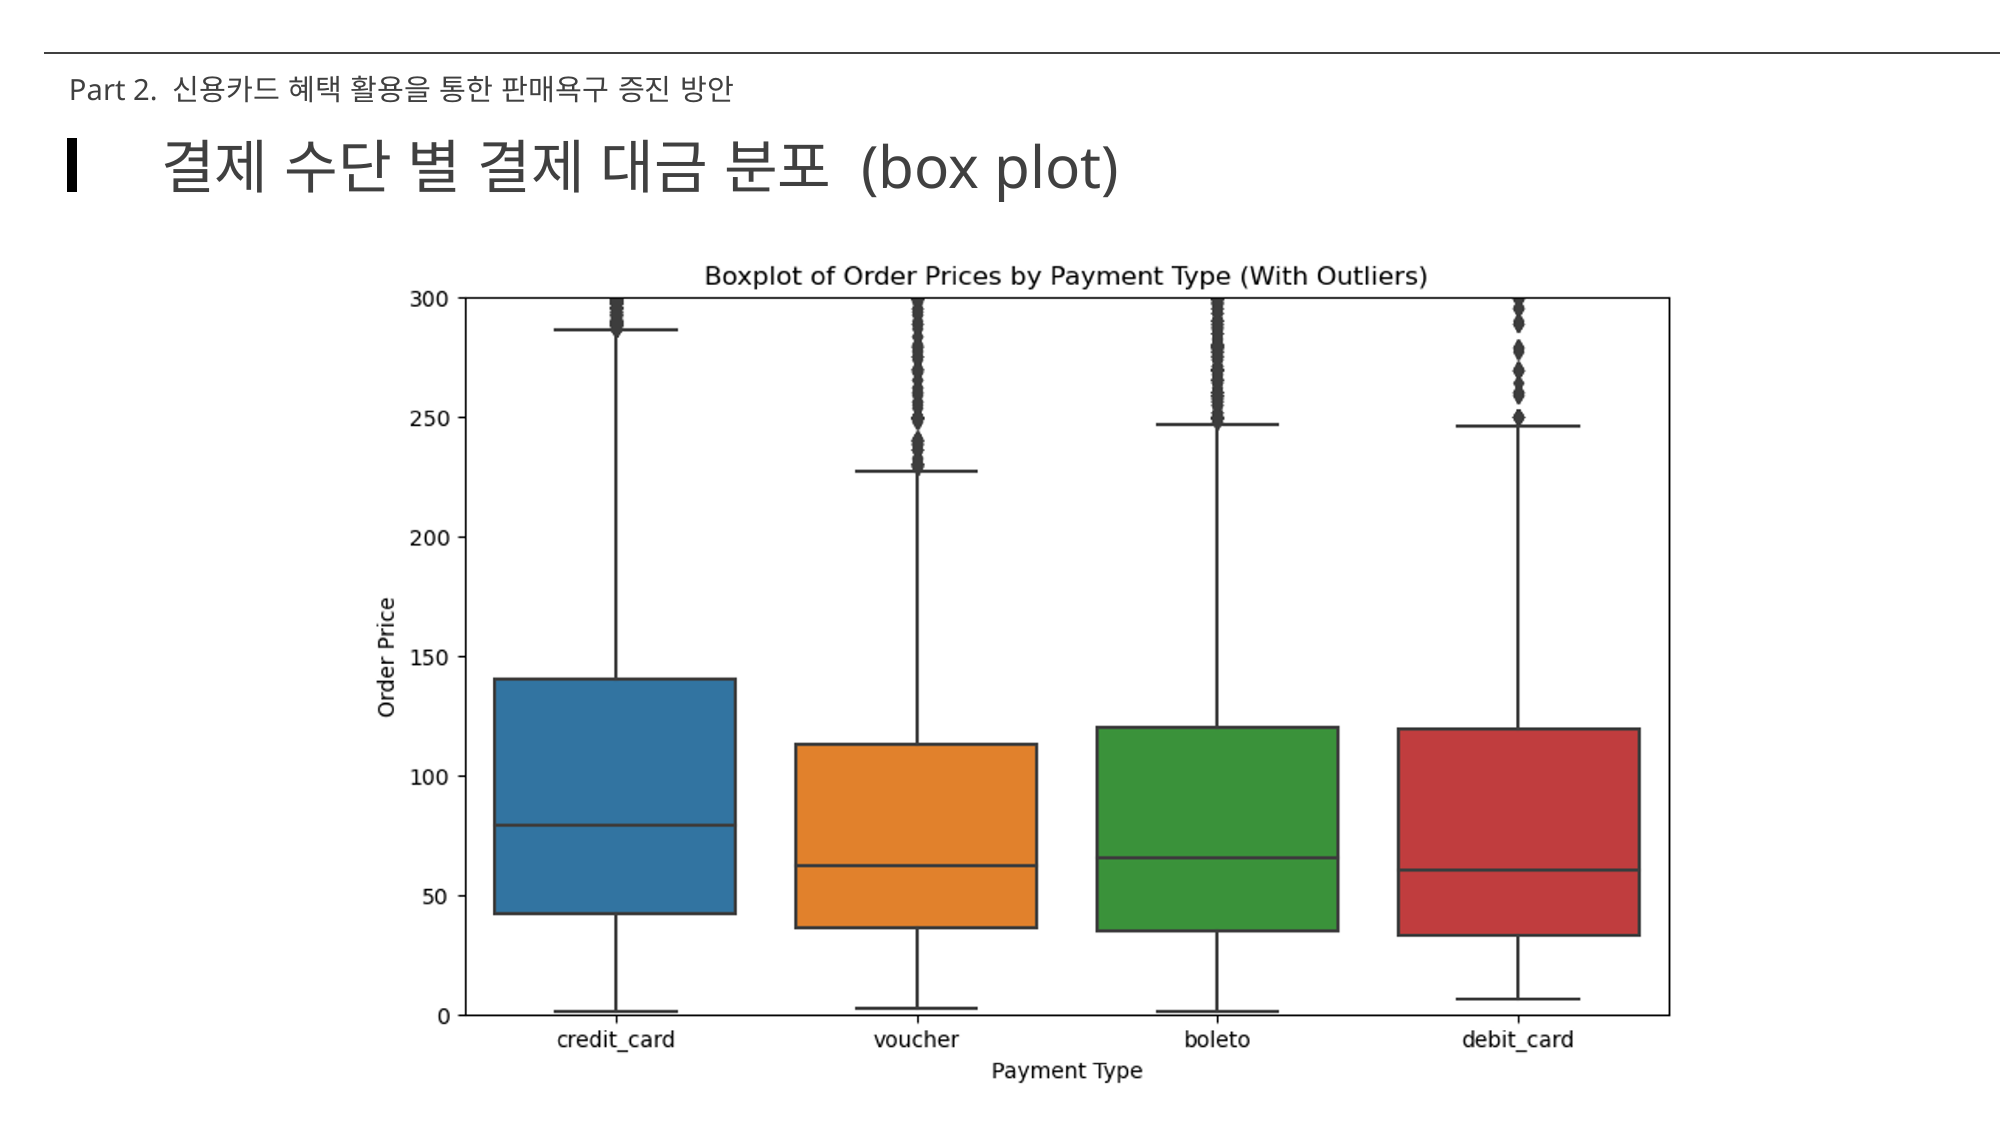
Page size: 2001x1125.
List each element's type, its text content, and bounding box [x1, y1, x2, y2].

picture [362, 250, 1682, 1096]
text_box 결제 수단 별 결제 대금 분포 (box plot) [146, 122, 1134, 208]
text_box Part 2. 신용카드 혜택 활용을 통한 판매욕구 증진 방안 [54, 64, 819, 114]
